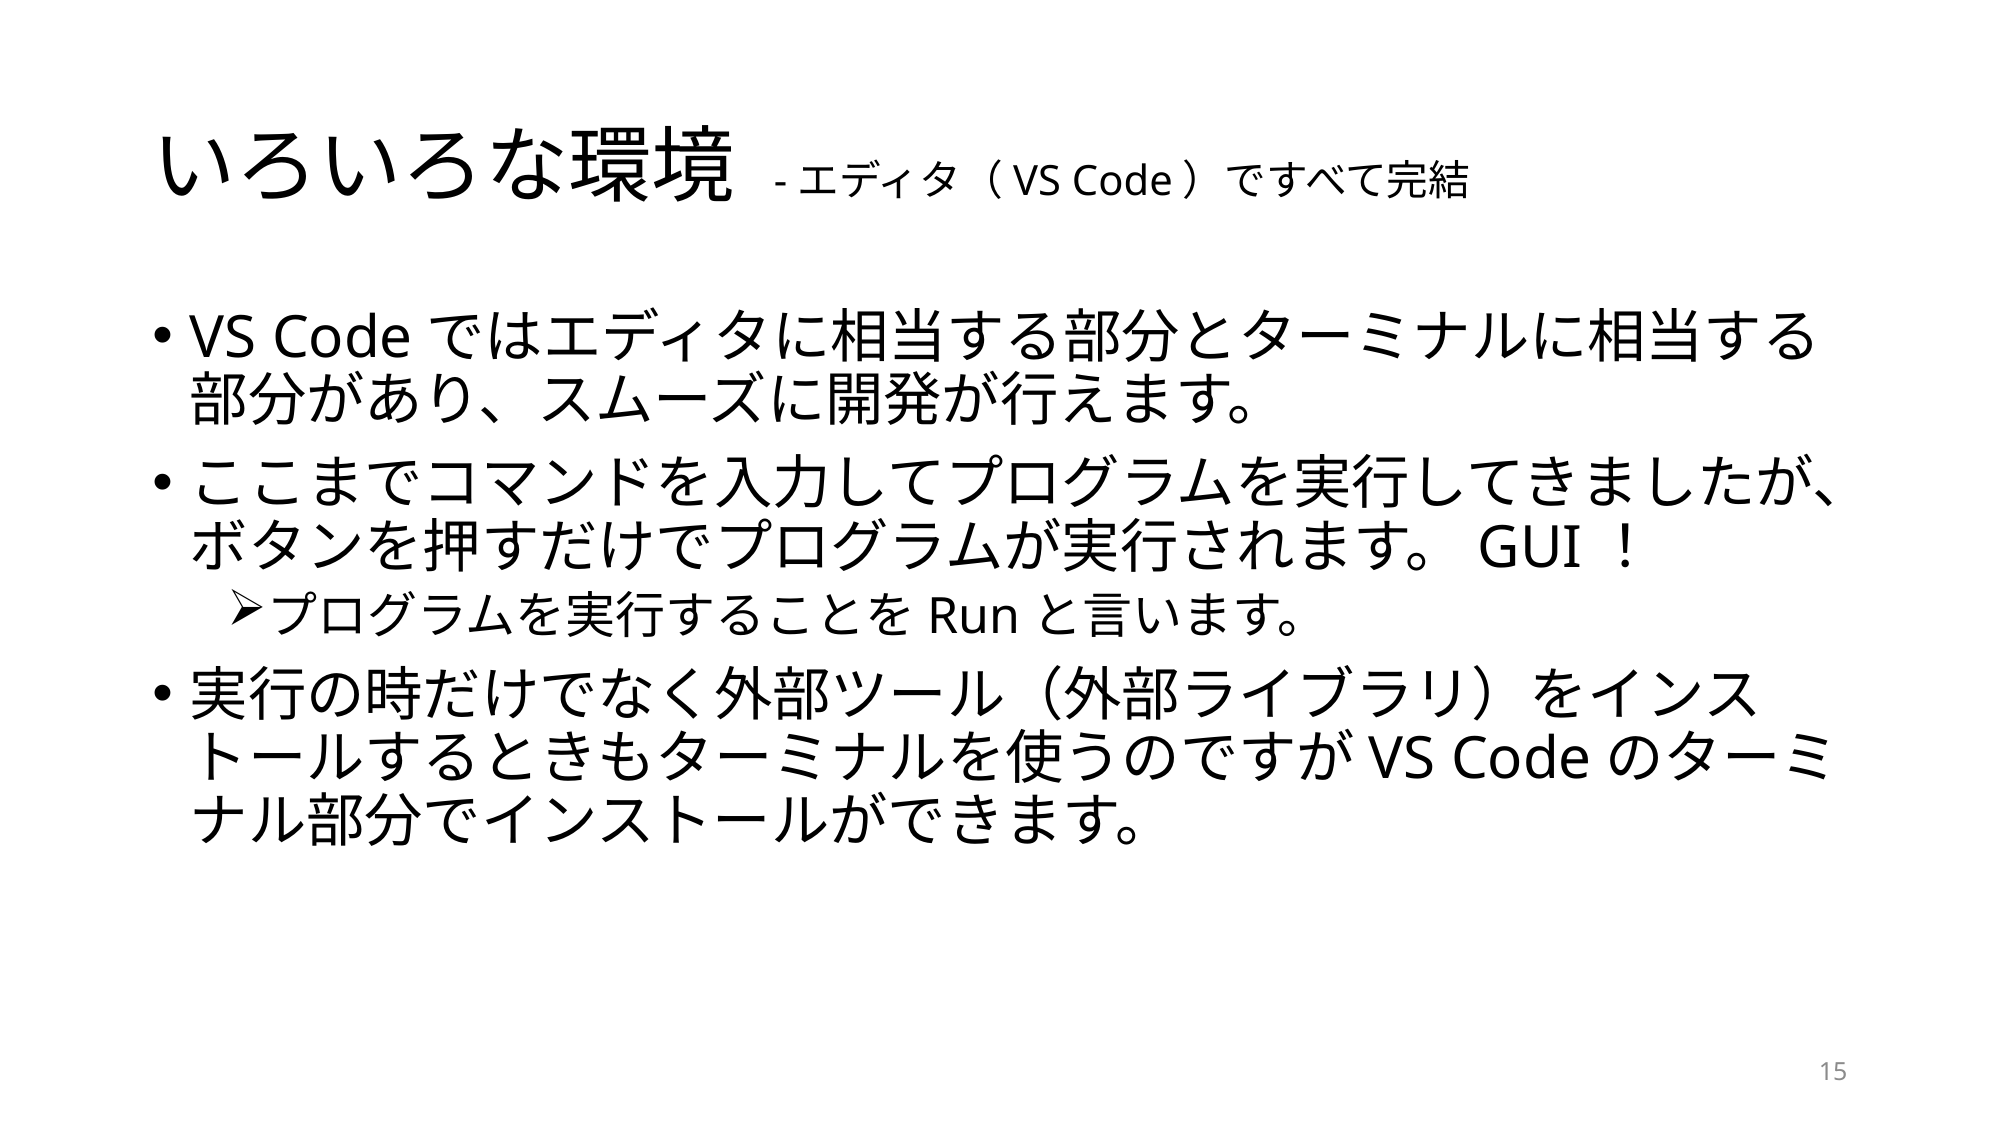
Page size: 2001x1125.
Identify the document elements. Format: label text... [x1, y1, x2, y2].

list VS Codeではエディタに相当する部分とターミナルに相当する部分があり、スムーズに開発が行えます。 ここまでコマンドを入力してプログラムを実行してきましたが、ボタンを押すだけでプログラムが実行されます。GUI！ プログラムを実行することをRunと言います。 実行の時だけでなく外部ツール（外部ライブラリ）をインストールするときもターミナルを使うのですがVS Codeのターミナル部分でインストールができます。 [137, 299, 1863, 1014]
title いろいろな環境 -エディタ（VS Code）ですべて完結 [137, 59, 1863, 278]
slide_number 15 [1412, 1042, 1863, 1103]
